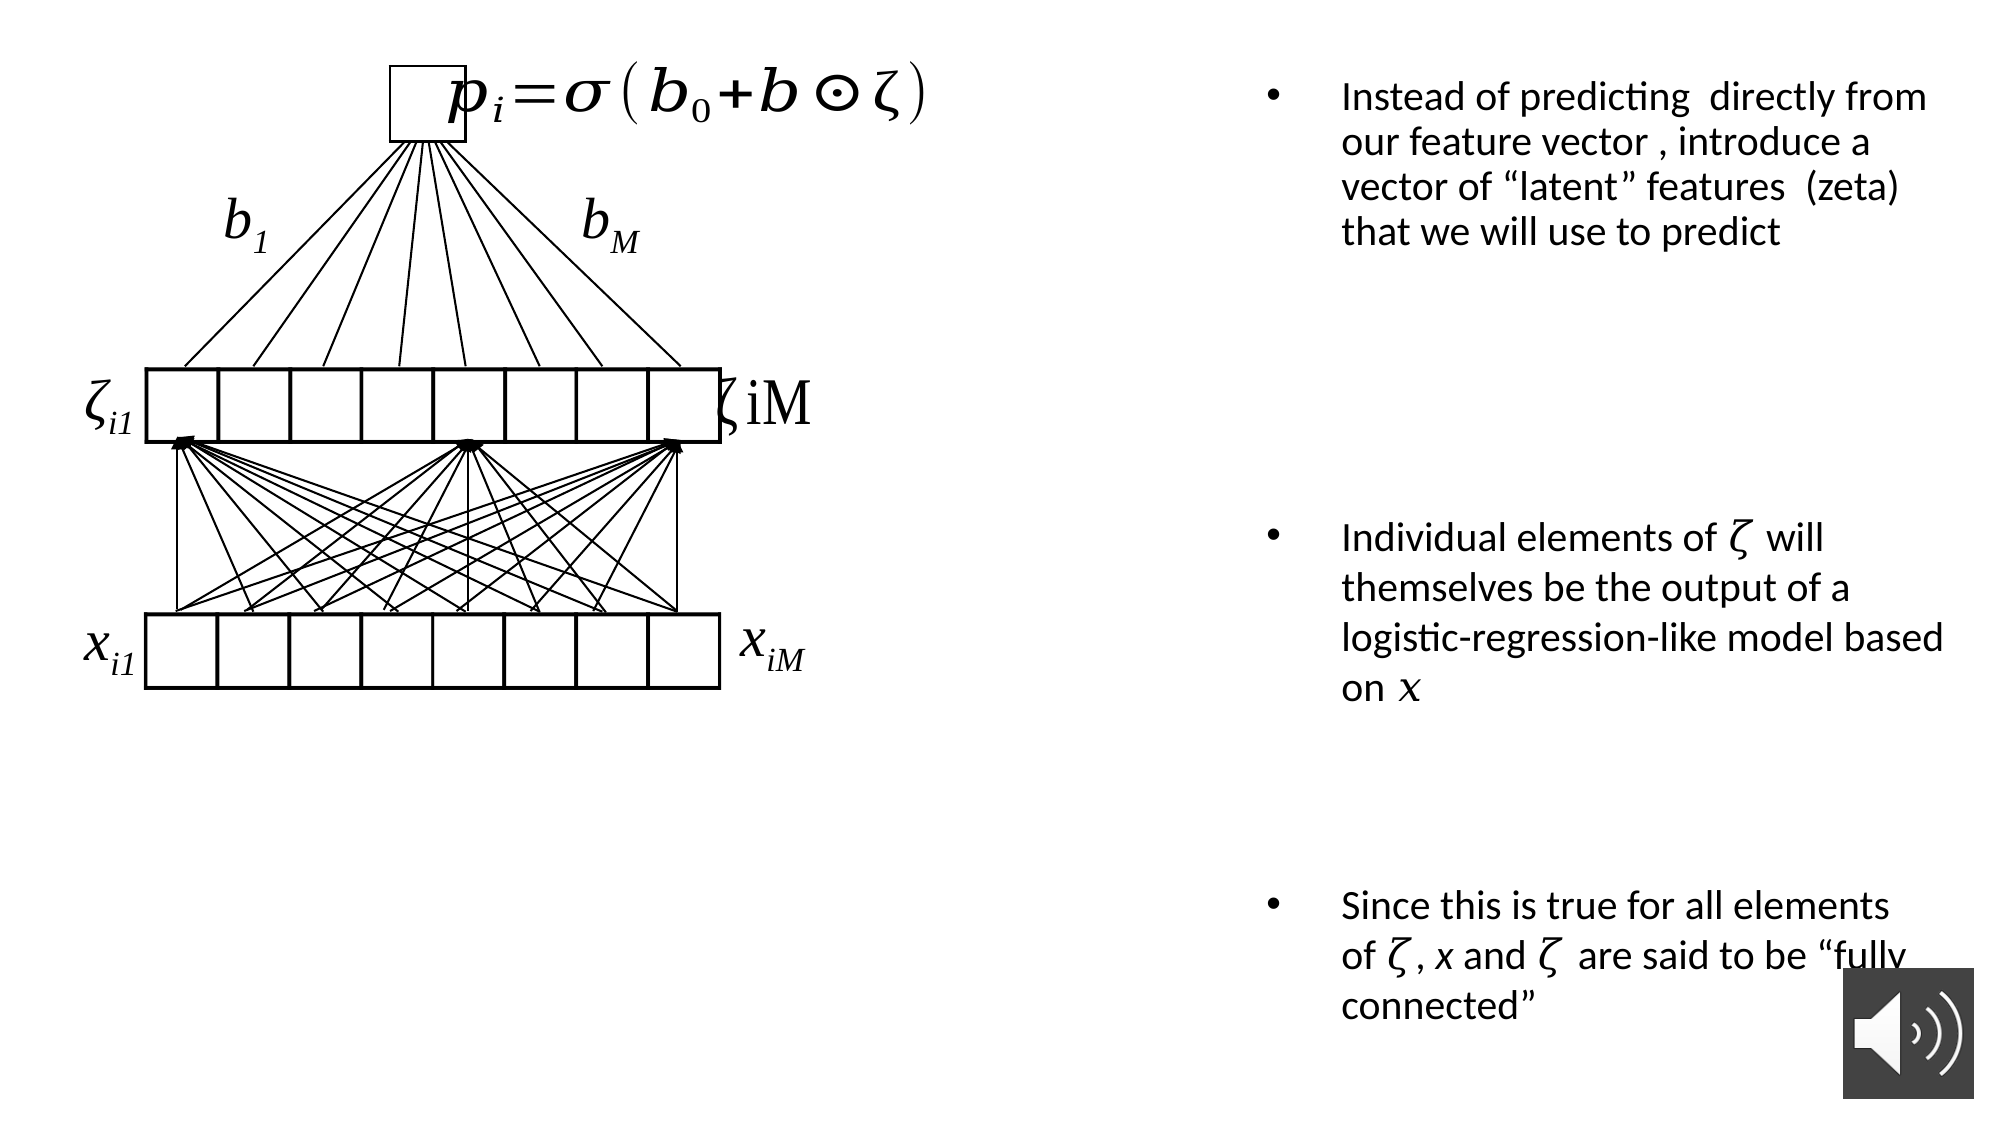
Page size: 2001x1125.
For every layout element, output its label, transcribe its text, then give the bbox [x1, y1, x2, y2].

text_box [603, 120, 681, 366]
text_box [425, 120, 603, 367]
text_box xiM [725, 591, 835, 686]
text_box Individual elements of 𝜁 will themselves be the output of a logistic-regression-like model based on 𝑥 [1251, 501, 1972, 740]
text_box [184, 120, 253, 366]
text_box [177, 436, 540, 612]
text_box xi1 [69, 594, 160, 689]
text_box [606, 438, 678, 612]
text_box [180, 438, 247, 610]
picture [144, 366, 722, 444]
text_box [471, 438, 606, 613]
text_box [399, 120, 425, 366]
text_box ζi1 [69, 354, 160, 449]
text_box Since this is true for all elements of 𝜁, x and 𝜁 are said to be “fully connected” [1251, 870, 1972, 1039]
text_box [321, 438, 383, 610]
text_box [253, 120, 399, 366]
picture [143, 611, 722, 690]
picture [1841, 966, 1975, 1100]
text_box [247, 438, 321, 610]
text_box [383, 438, 472, 610]
table_header [391, 67, 464, 120]
